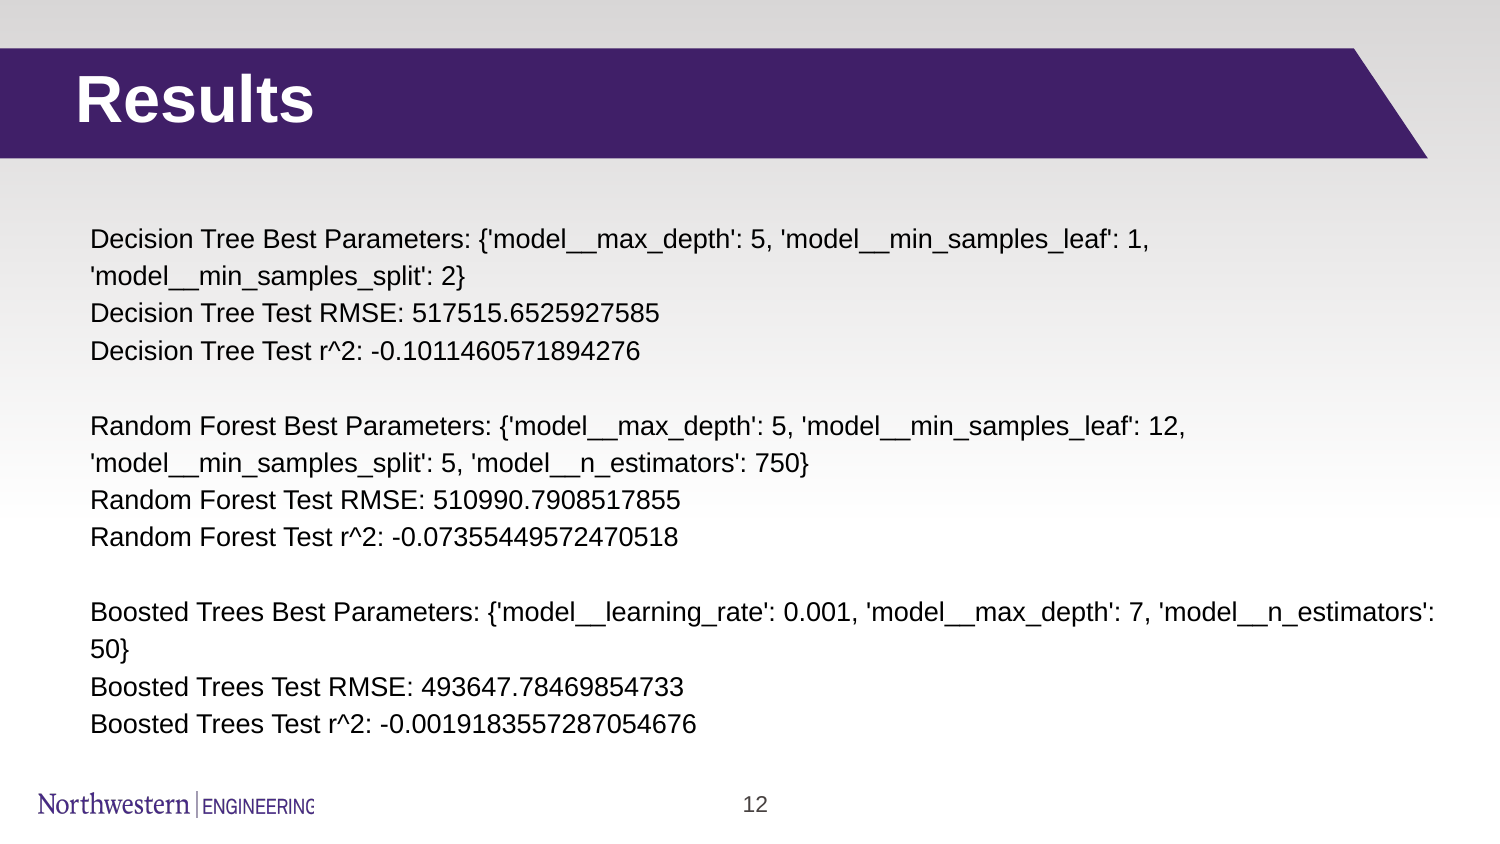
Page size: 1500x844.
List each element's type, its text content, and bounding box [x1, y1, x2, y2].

slide_number ‹#› [729, 780, 785, 826]
title Results [75, 52, 1453, 152]
list Decision Tree Best Parameters: {'model__max_depth': 5, 'model__min_samples_leaf': 1, 'model__min_samples_split': 2} Decision Tree Test RMSE: 517515.6525927585 Decision Tree Test r^2: -0.1011460571894276 Random Forest Best Parameters: {'model__max_depth': 5, 'model__min_samples_leaf': 12, 'model__min_samples_split': 5, 'model__n_estimators': 750} Random Forest Test RMSE: 510990.7908517855 Random Forest Test r^2: -0.07355449572470518 Boosted Trees Best Parameters: {'model__learning_rate': 0.001, 'model__max_depth': 7, 'model__n_estimators': 50} Boosted Trees Test RMSE: 493647.78469854733 Boosted Trees Test r^2: -0.0019183557287054676 [75, 176, 1453, 755]
picture [38, 791, 314, 818]
